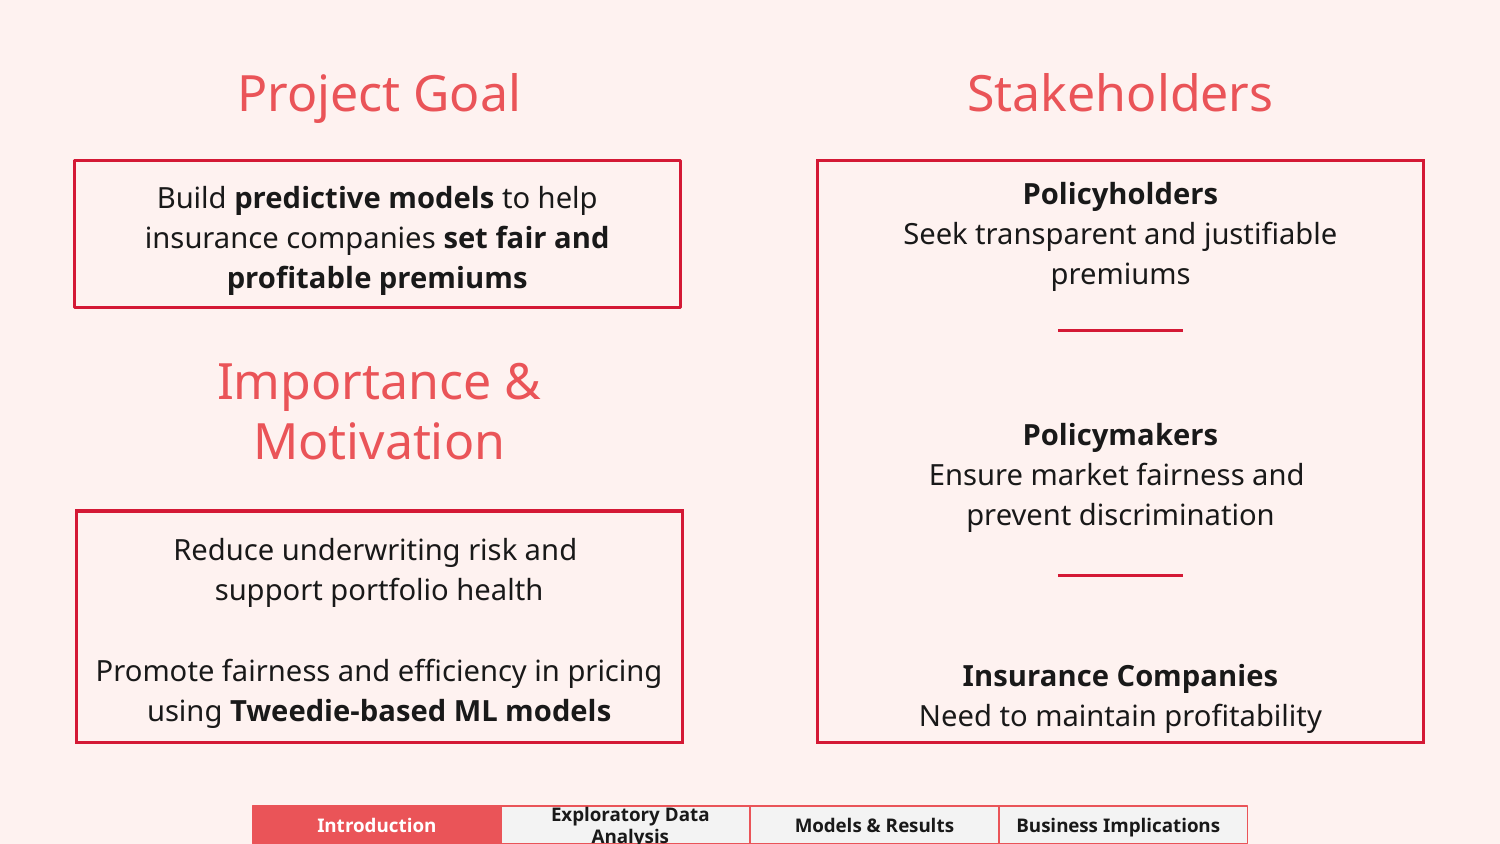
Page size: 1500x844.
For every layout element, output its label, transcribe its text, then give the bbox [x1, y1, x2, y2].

text_box Reduce underwriting risk and support portfolio health Promote fairness and efficiency in pricing using Tweedie-based ML models [76, 511, 683, 743]
text_box Build predictive models to help insurance companies set fair and profitable premiums [74, 160, 681, 308]
title Importance & Motivation [142, 346, 617, 473]
title Project Goal [163, 50, 596, 133]
text_box Policyholders Seek transparent and justifiable premiums Policymakers Ensure market fairness and prevent discrimination Insurance Companies Need to maintain profitability [817, 160, 1424, 743]
text_box Exploratory Data Analysis [501, 806, 750, 844]
text_box Models & Results [750, 806, 998, 844]
text_box Introduction [252, 806, 501, 844]
title Stakeholders [883, 50, 1358, 133]
text_box Business Implications [998, 806, 1248, 844]
